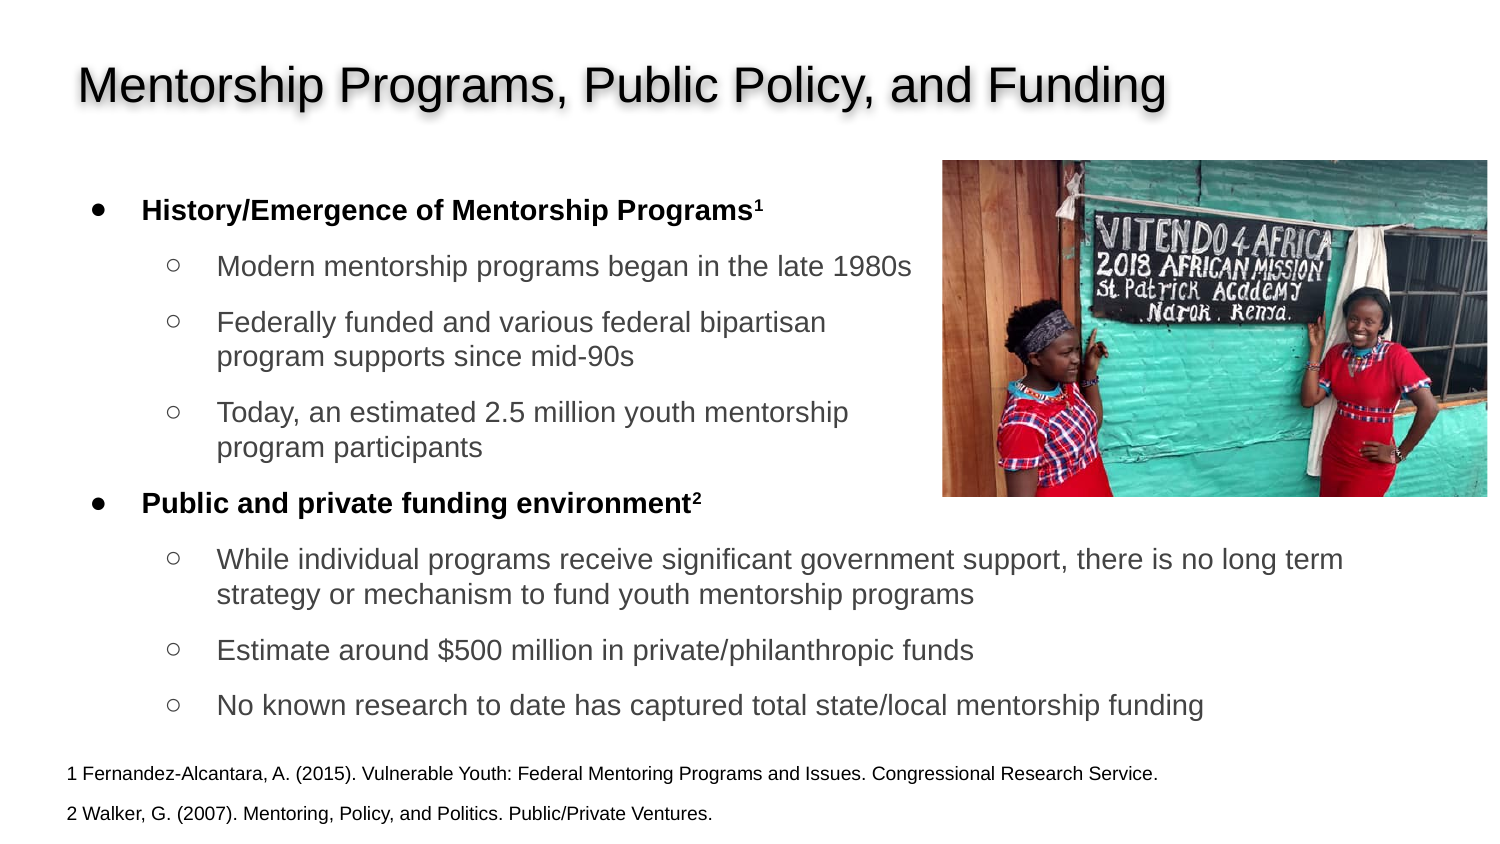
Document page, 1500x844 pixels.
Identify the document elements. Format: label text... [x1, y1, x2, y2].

picture [942, 160, 1488, 498]
text_box Mentorship Programs, Public Policy, and Funding [62, 37, 1488, 173]
text_box 1 Fernandez-Alcantara, A. (2015). Vulnerable Youth: Federal Mentoring Programs and Issues. Congressional Research Service. 2 Walker, G. (2007). Mentoring, Policy, and Politics. Public/Private Ventures. [51, 742, 1379, 832]
text_box History/Emergence of Mentorship Programs1 Modern mentorship programs began in the late 1980s Federally funded and various federal bipartisan program supports since mid-90s Today, an estimated 2.5 million youth mentorship program participants Public and private funding environment2 While individual programs receive significant government support, there is no long term strategy or mechanism to fund youth mentorship programs Estimate around $500 million in private/philanthropic funds No known research to date has captured total state/local mentorship funding [51, 176, 1379, 714]
